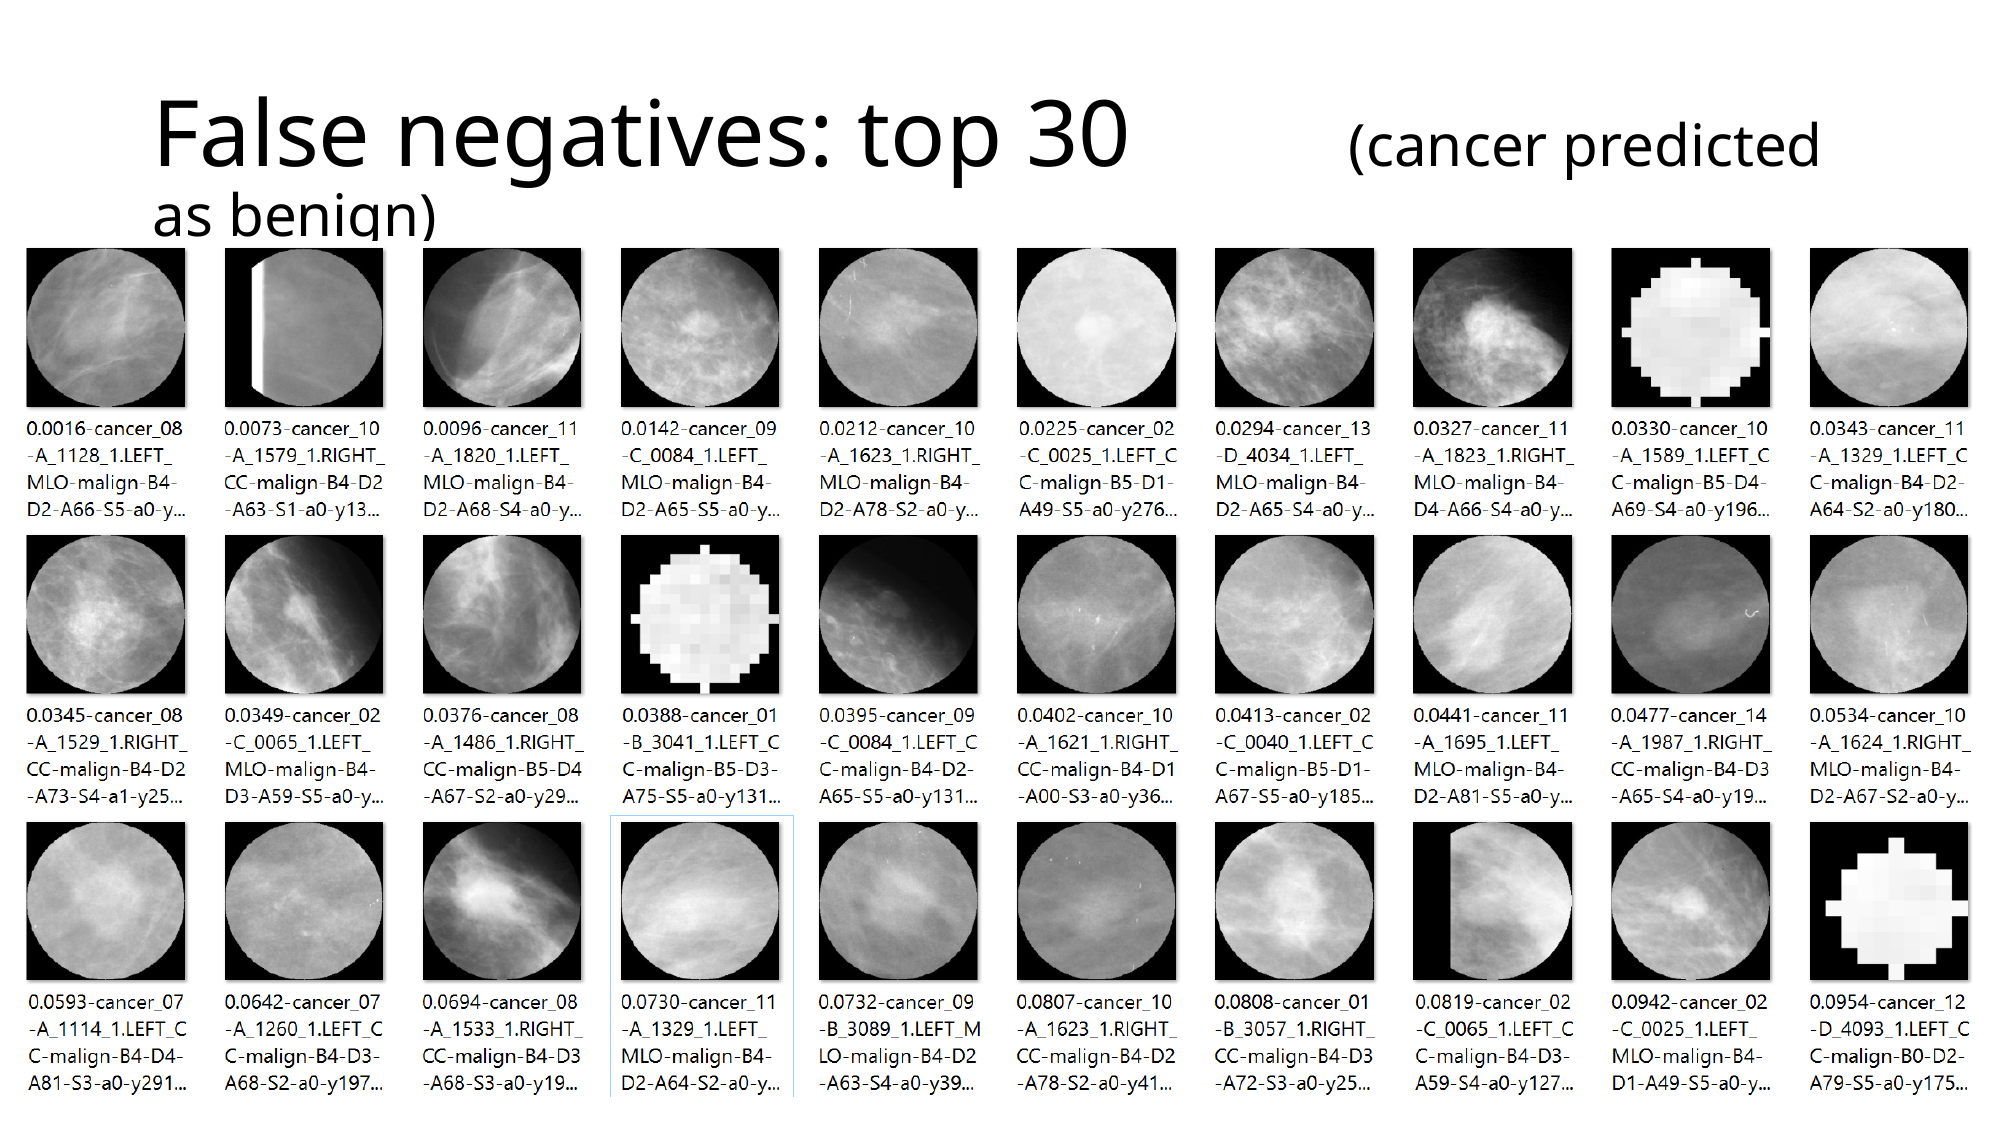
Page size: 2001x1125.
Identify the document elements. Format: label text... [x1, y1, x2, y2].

title False negatives: top 30 (cancer predicted as benign) [137, 59, 1863, 241]
picture [20, 241, 1977, 1097]
